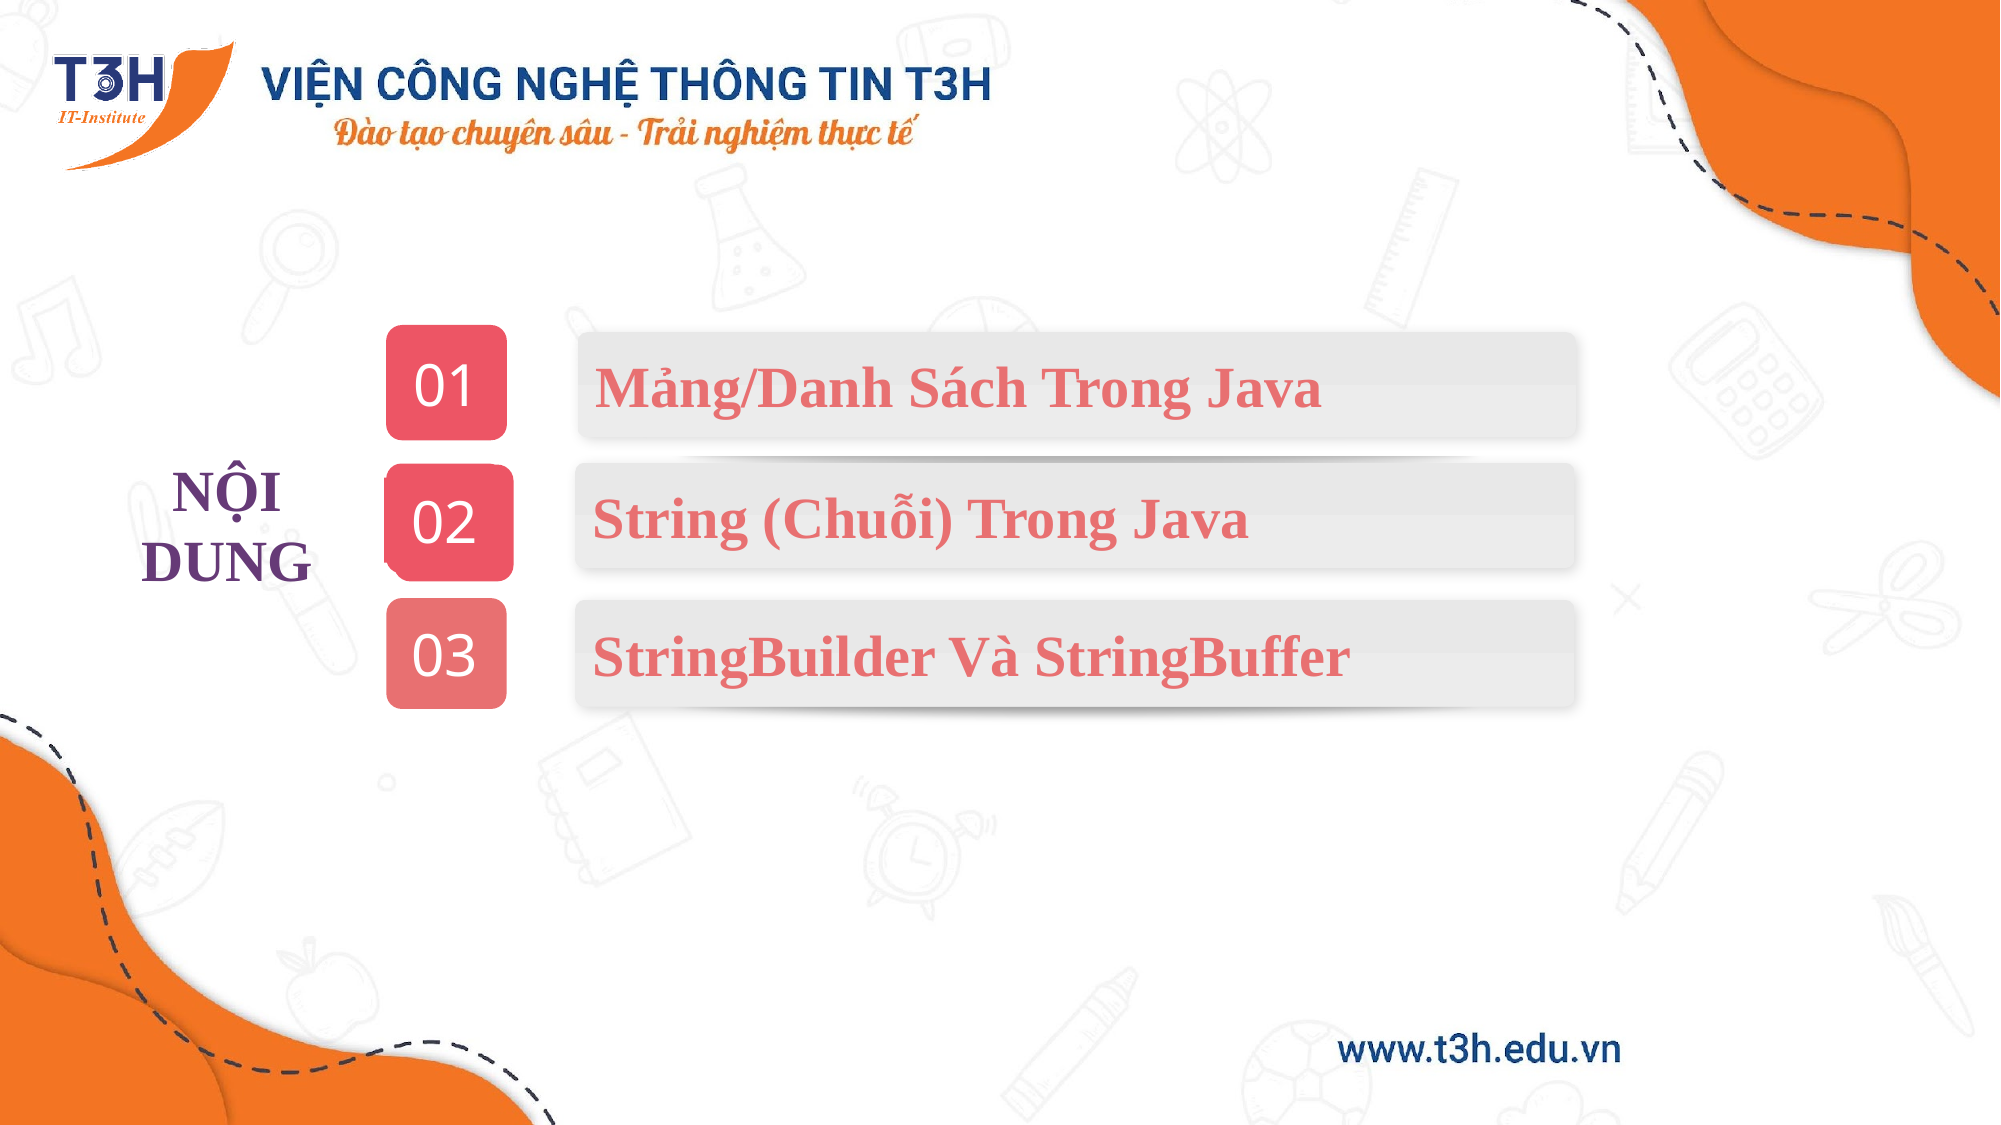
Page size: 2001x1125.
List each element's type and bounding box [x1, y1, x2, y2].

text_box [574, 599, 1575, 729]
text_box [577, 331, 1577, 440]
text_box [383, 596, 507, 715]
text_box [383, 463, 514, 582]
picture [0, 0, 2000, 1125]
